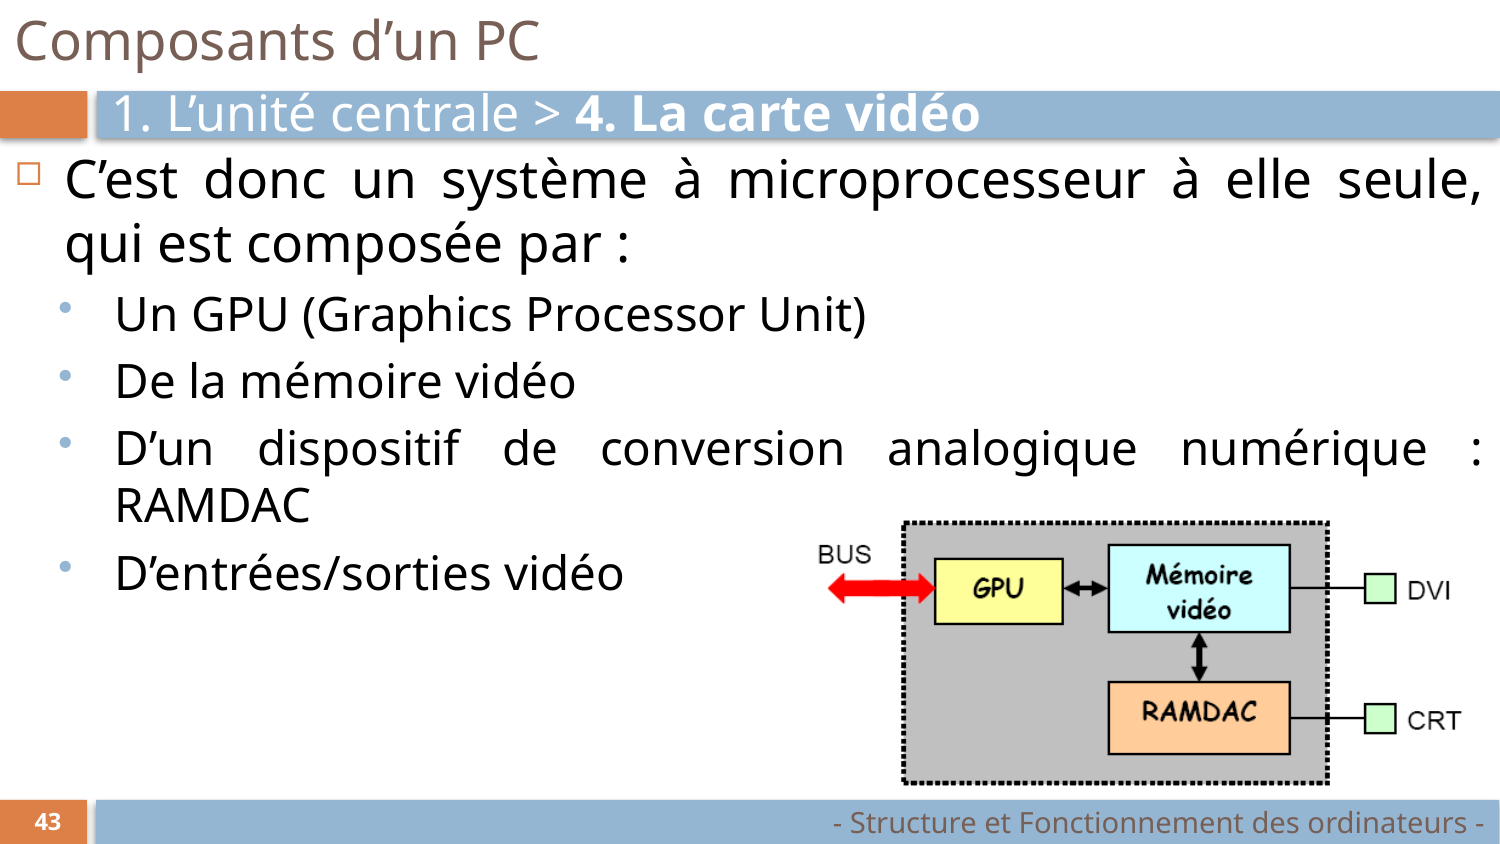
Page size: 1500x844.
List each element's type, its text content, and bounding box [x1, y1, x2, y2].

list C’est donc un système à microprocesseur à elle seule, qui est composée par : Un GPU (Graphics Processor Unit) De la mémoire vidéo D’un dispositif de conversion analogique numérique : RAMDAC D’entrées/sorties vidéo [0, 138, 1500, 611]
picture [808, 515, 1466, 790]
text_box 1. L’unité centrale > 4. La carte vidéo [96, 91, 1500, 133]
title Composants d’un PC [0, 0, 1500, 80]
footer - Structure et Fonctionnement des ordinateurs - [112, 799, 1500, 844]
